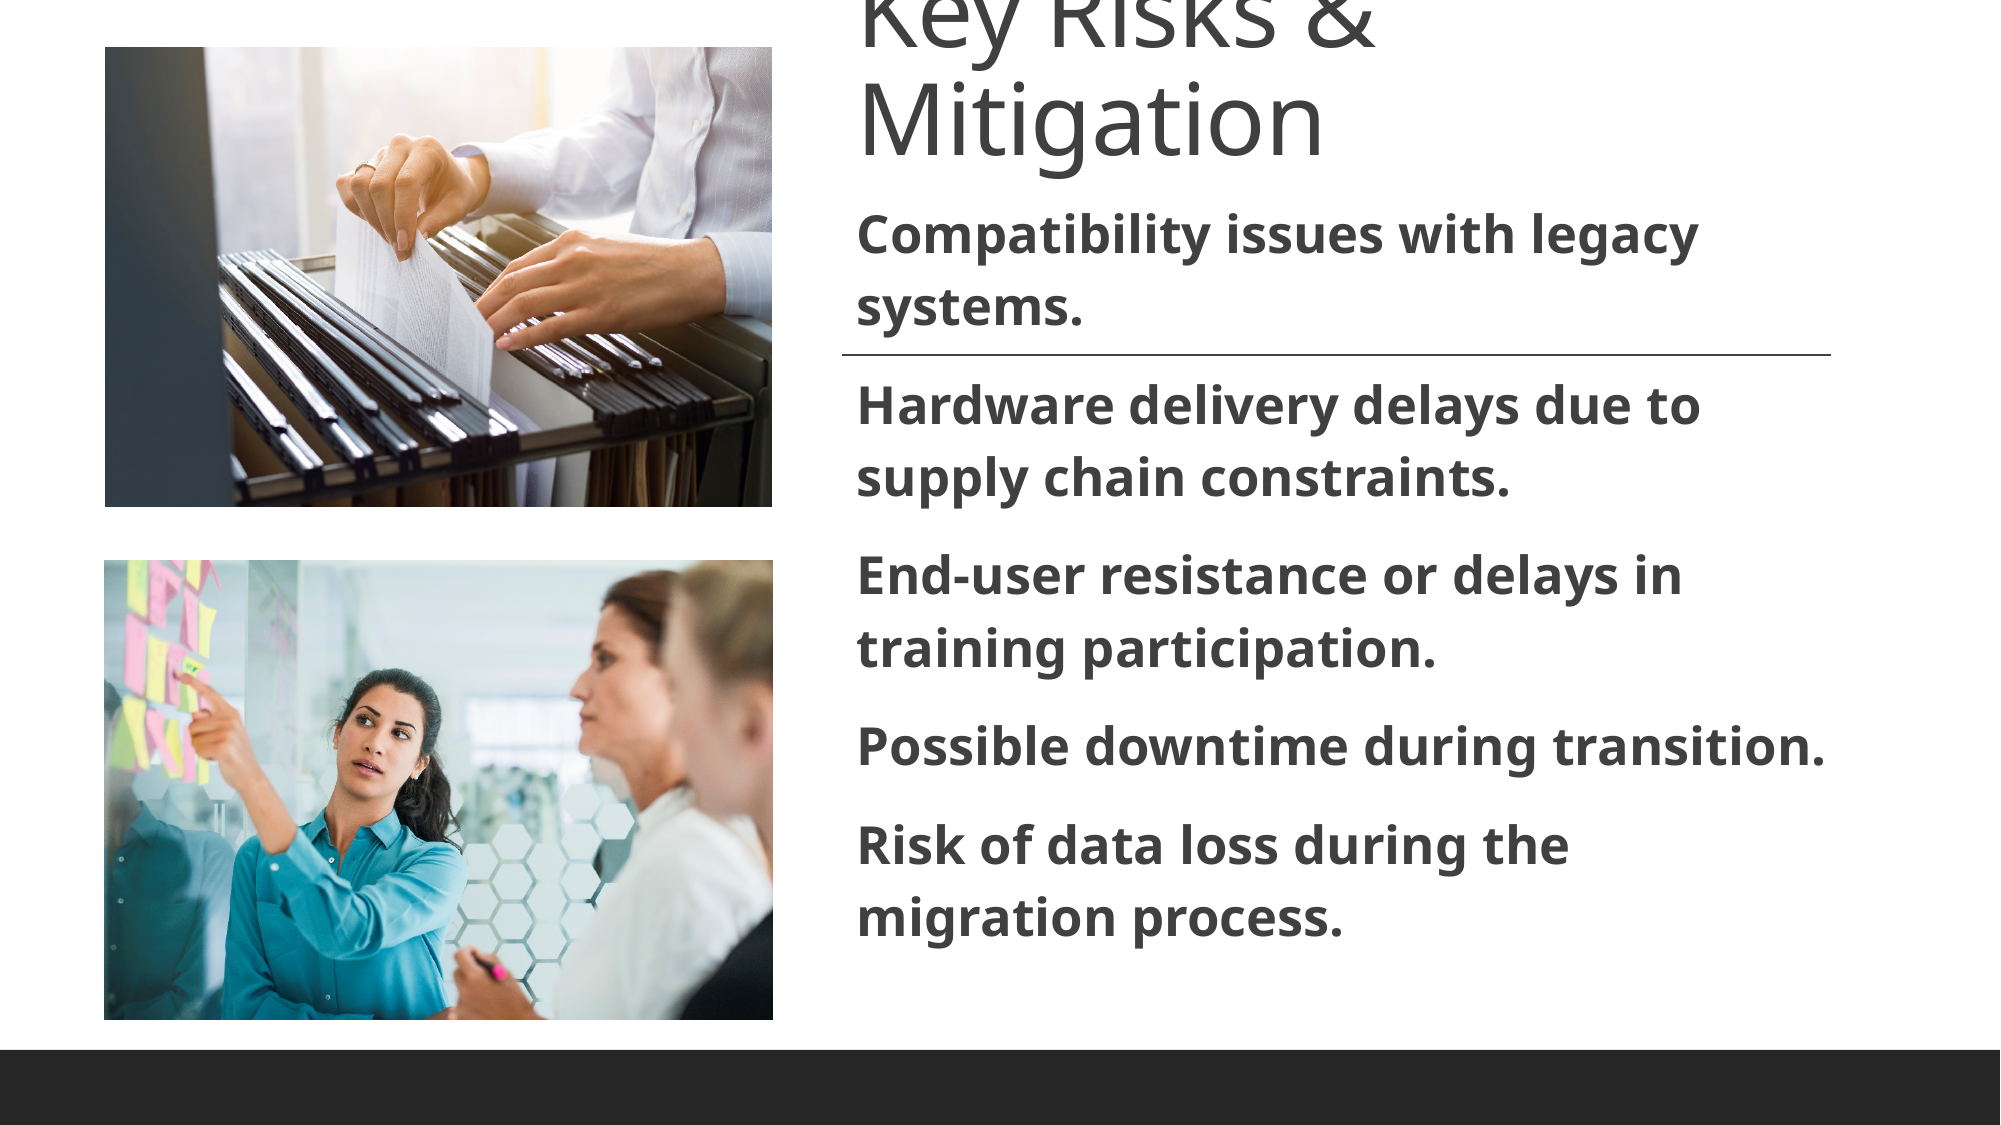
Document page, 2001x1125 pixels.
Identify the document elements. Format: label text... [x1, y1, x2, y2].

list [104, 46, 773, 507]
title Key Risks & Mitigation [841, 47, 1830, 184]
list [104, 559, 773, 1021]
list Compatibility issues with legacy systems. Hardware delivery delays due to supply chain constraints. End-user resistance or delays in training participation. Possible downtime during transition. Risk of data loss during the migration process. [841, 184, 1830, 1020]
